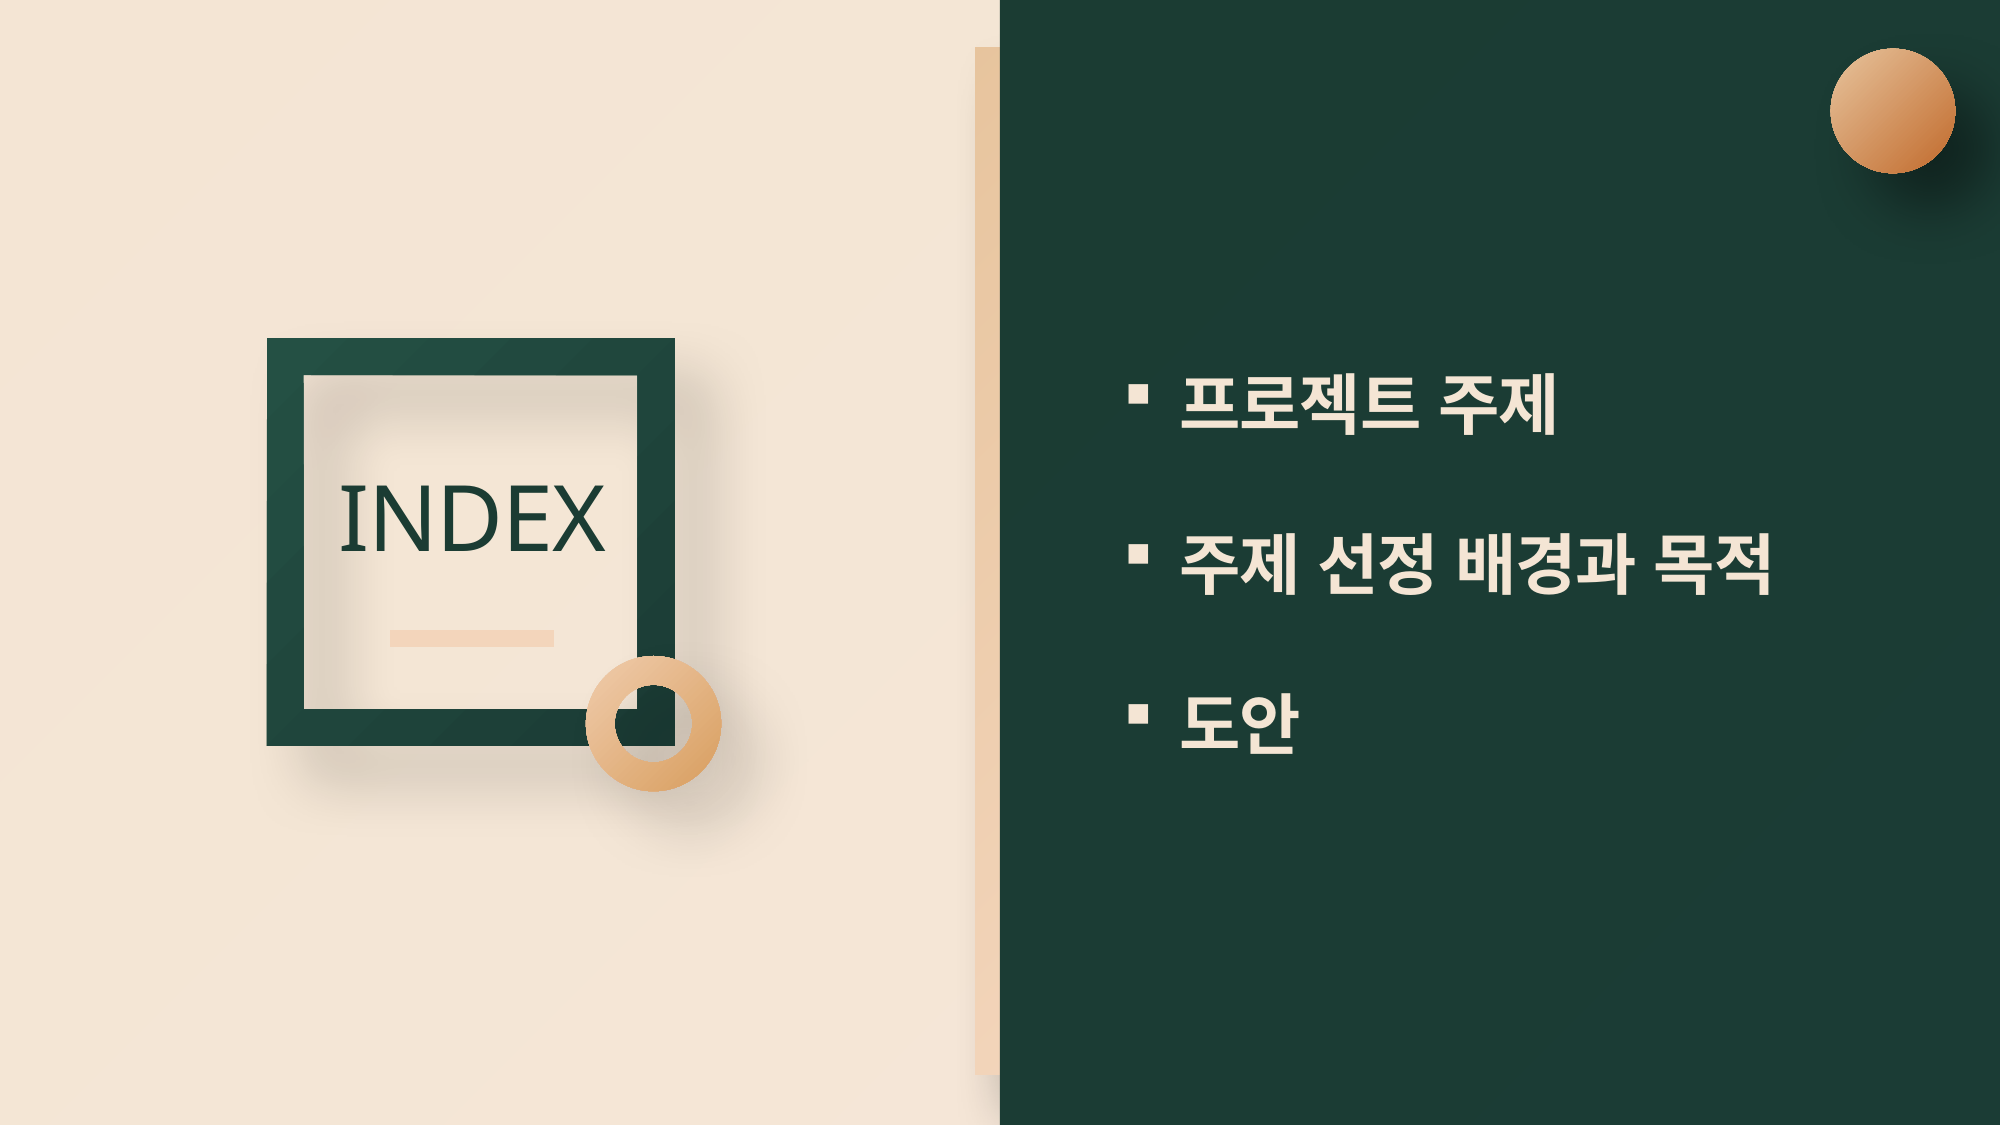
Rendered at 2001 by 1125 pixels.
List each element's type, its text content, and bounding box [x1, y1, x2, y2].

text_box [1829, 47, 1957, 175]
text_box 프로젝트 주제 주제 선정 배경과 목적 도안 [1108, 48, 1831, 1077]
subtitle INDEX [267, 457, 678, 550]
